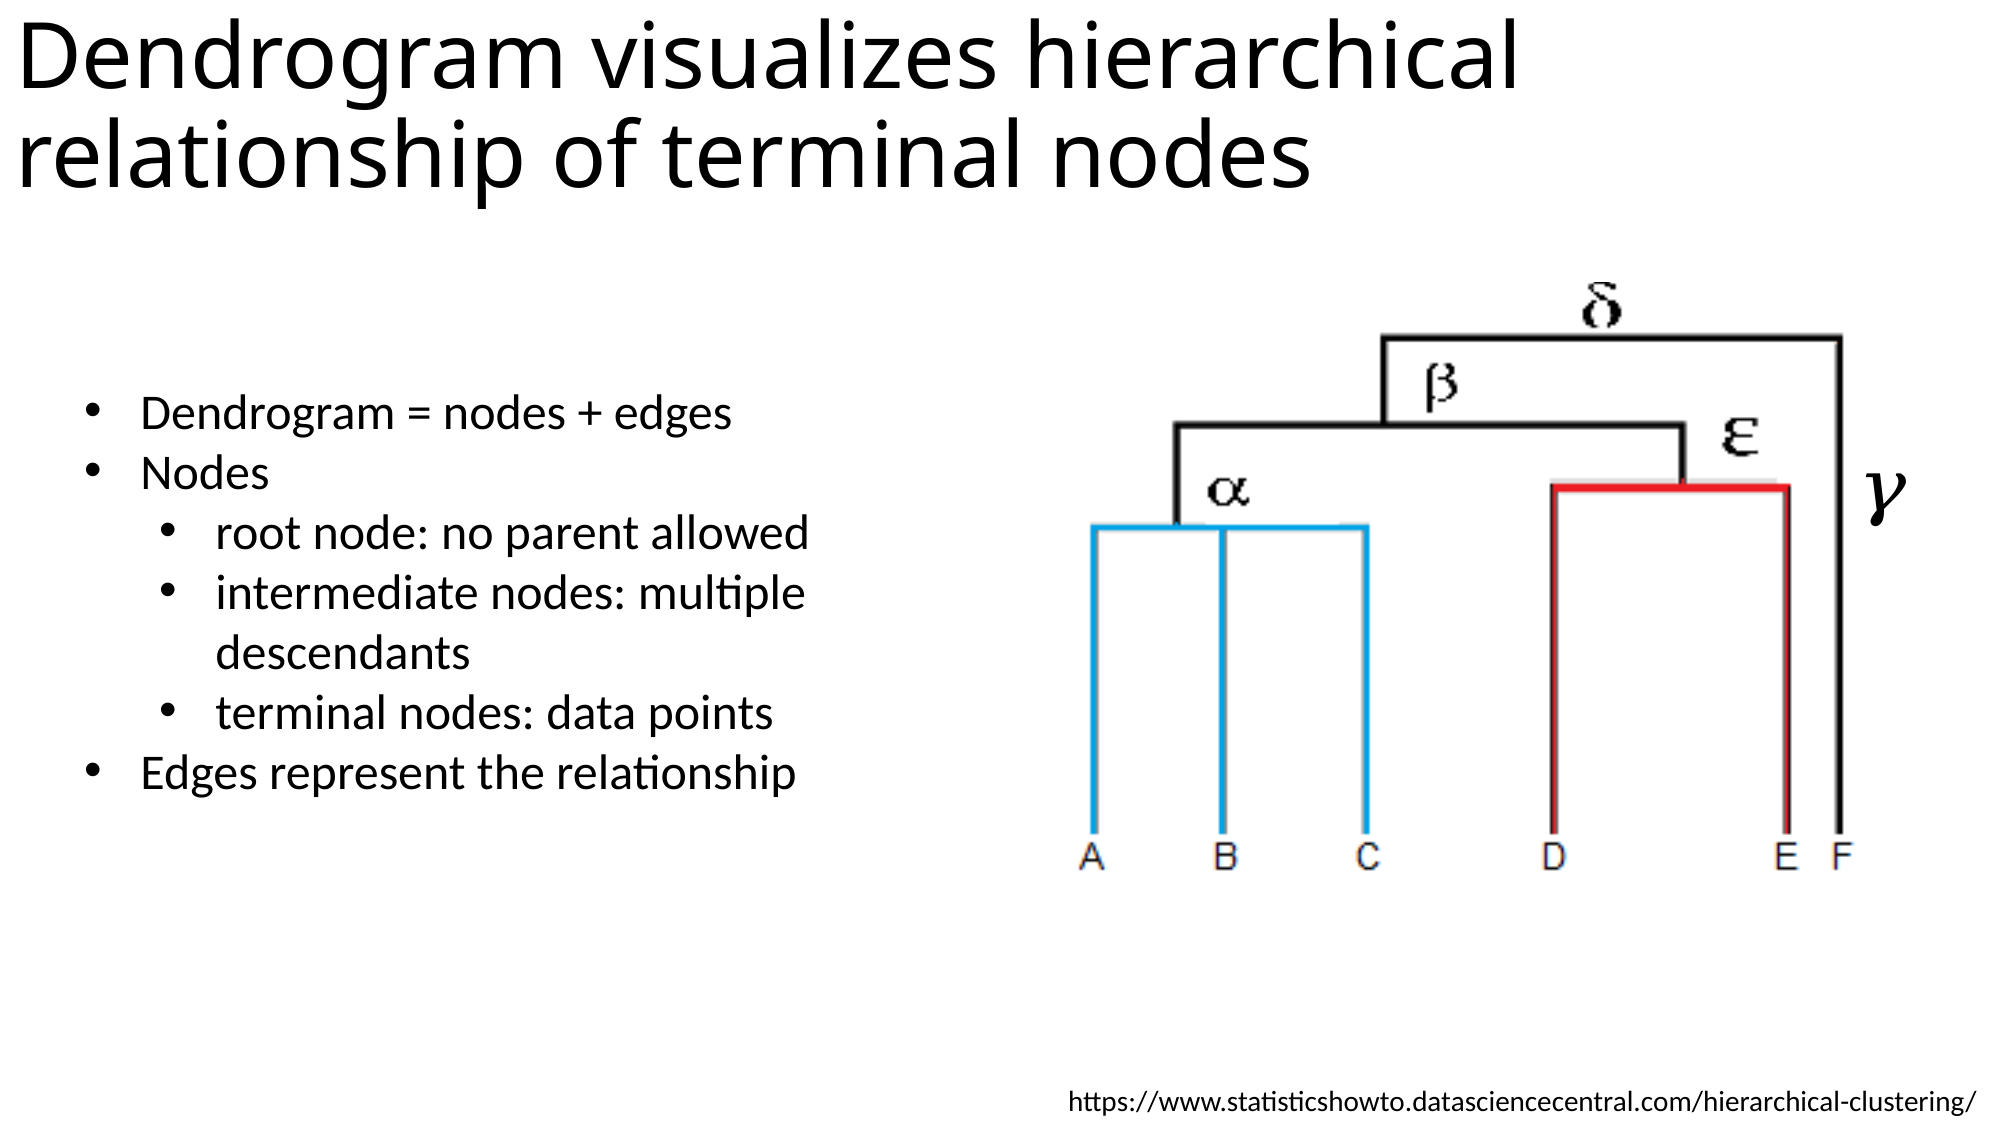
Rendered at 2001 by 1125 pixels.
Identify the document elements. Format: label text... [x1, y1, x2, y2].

text_box Dendrogram = nodes + edges Nodes root node: no parent allowed intermediate nodes: multiple descendants terminal nodes: data points Edges represent the relationship [69, 372, 1000, 807]
text_box https://www.statisticshowto.datasciencecentral.com/hierarchical-clustering/ [1053, 1074, 2000, 1125]
picture [1053, 282, 1871, 898]
title Dendrogram visualizes hierarchical relationship of terminal nodes [0, 0, 2000, 218]
